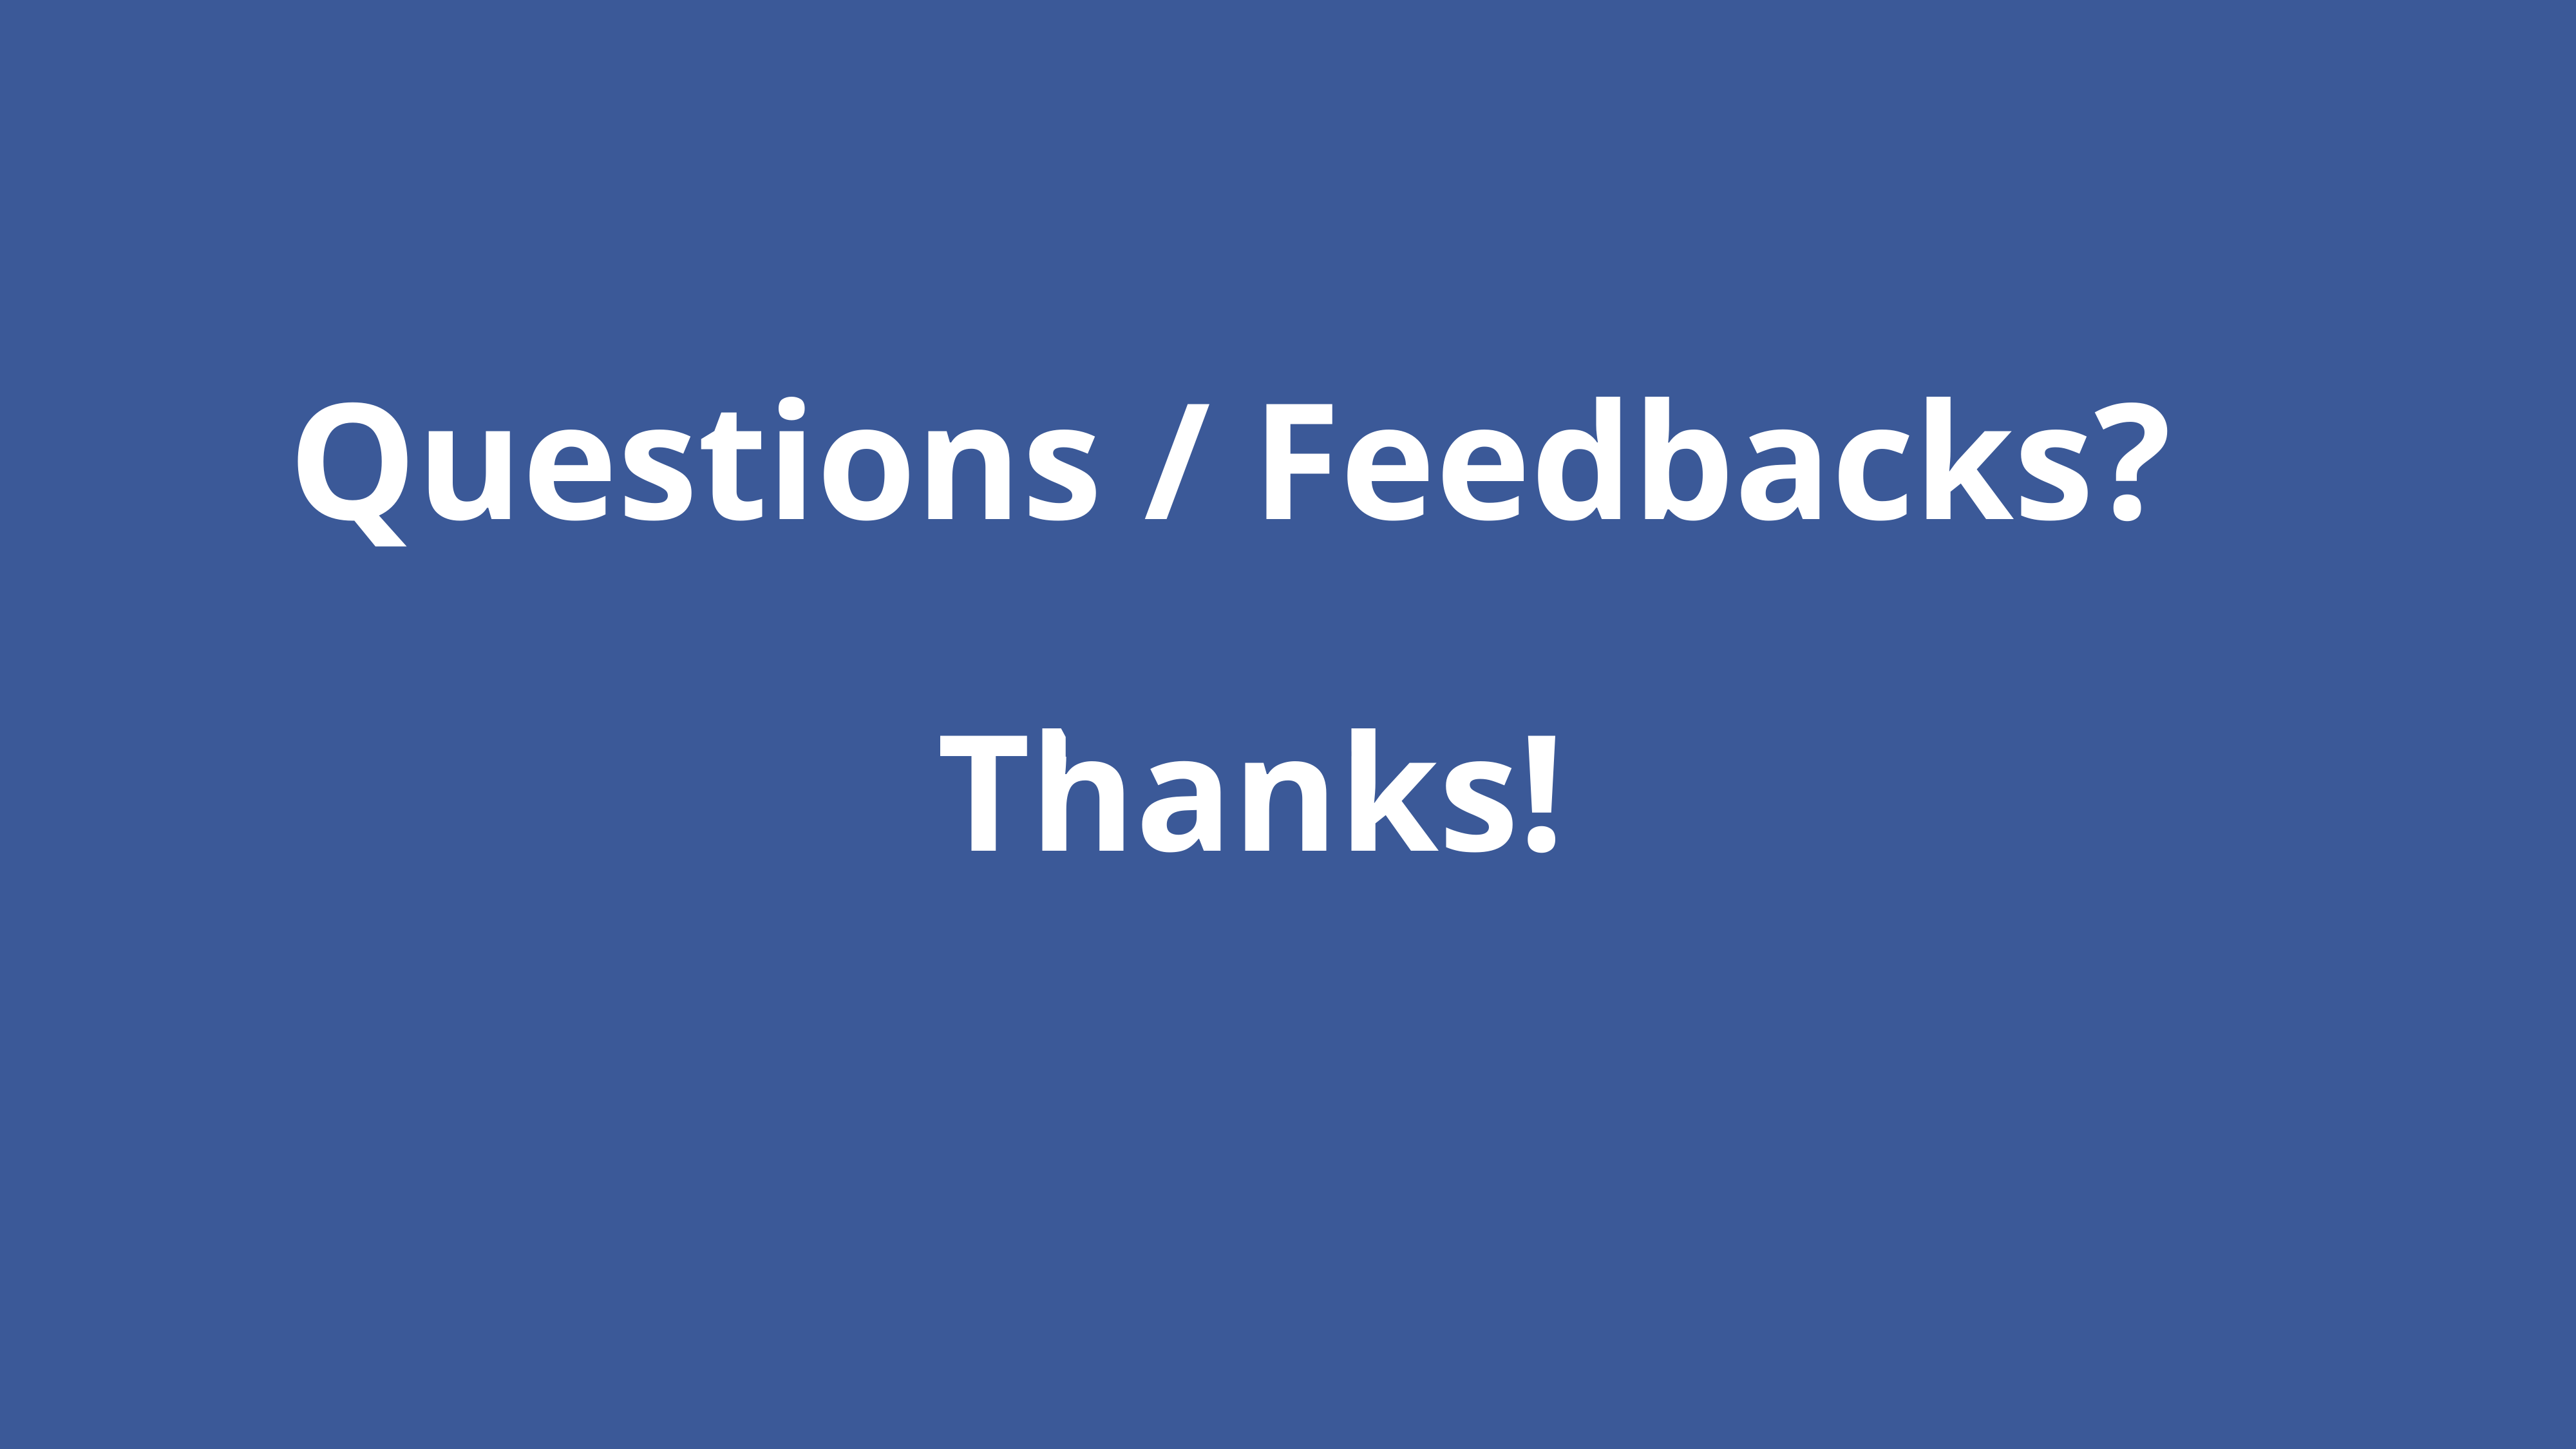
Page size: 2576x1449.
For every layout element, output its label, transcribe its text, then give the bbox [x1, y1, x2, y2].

text_box Questions / Feedbacks? Thanks! [124, 395, 2378, 882]
text_box Your text here [1039, 671, 1537, 777]
